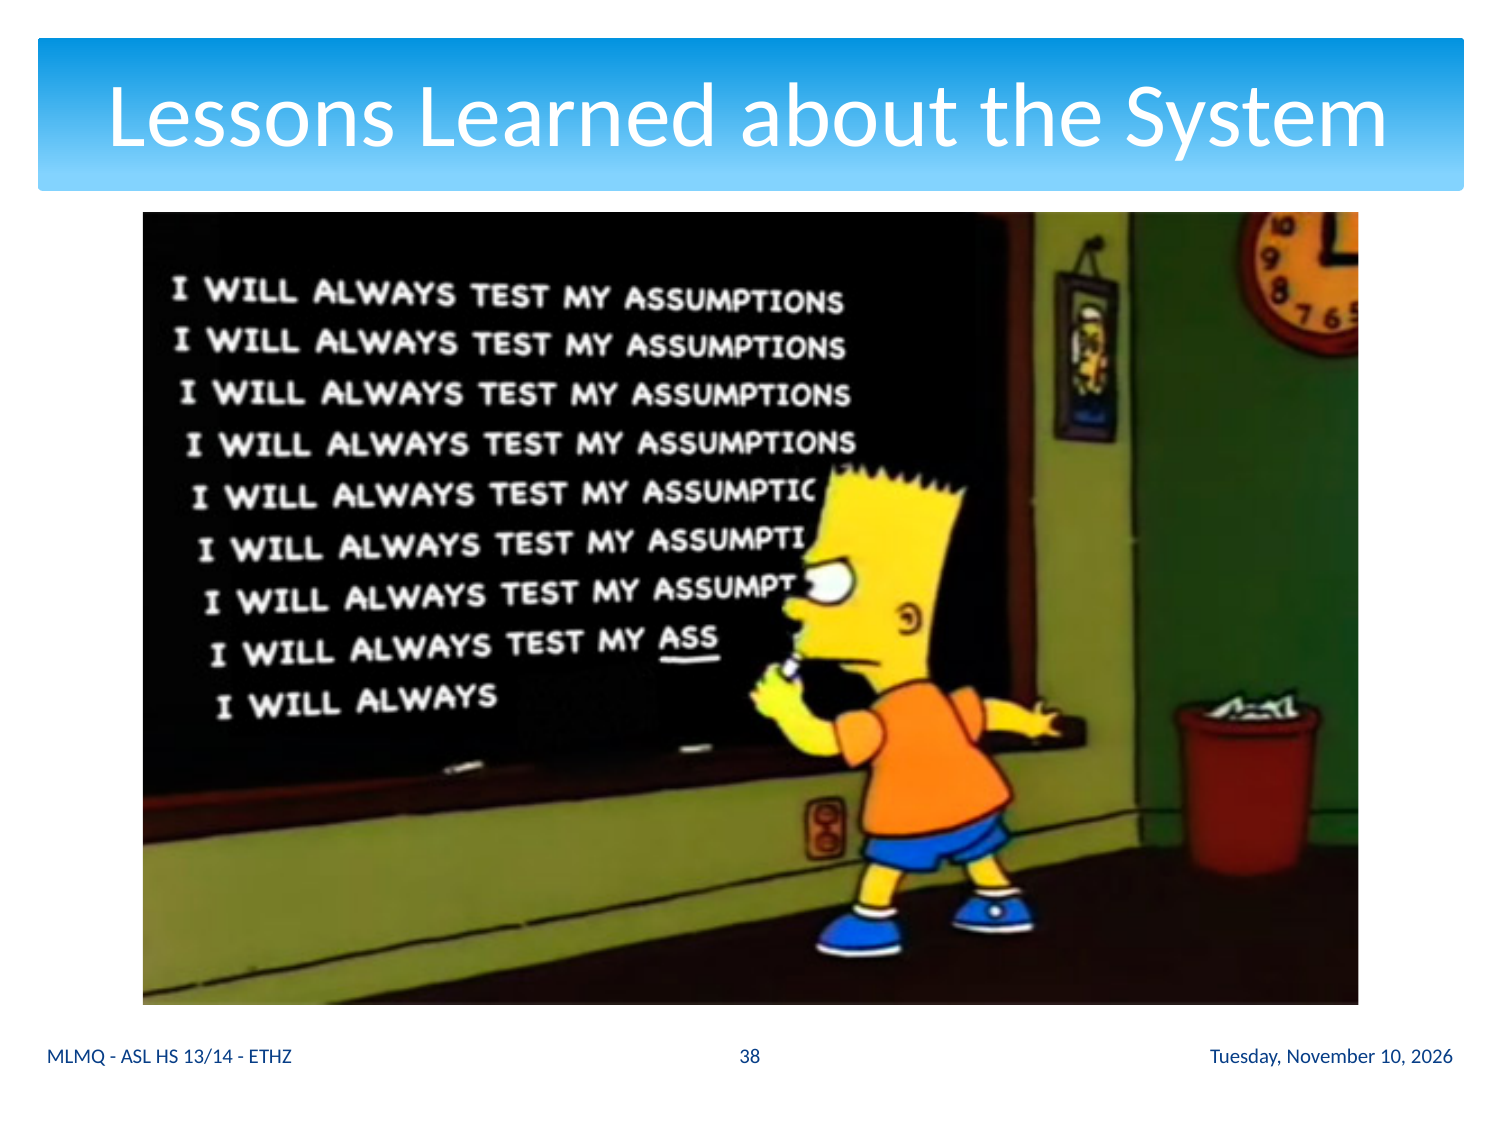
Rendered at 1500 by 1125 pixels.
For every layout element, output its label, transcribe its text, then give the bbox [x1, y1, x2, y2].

title Lessons Learned about the System [75, 6, 1425, 213]
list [142, 212, 1359, 1006]
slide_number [847, 1025, 1469, 1086]
slide_number 38 [654, 1025, 846, 1086]
footer MLMQ - ASL HS 13/14 - ETHZ [31, 1025, 653, 1086]
